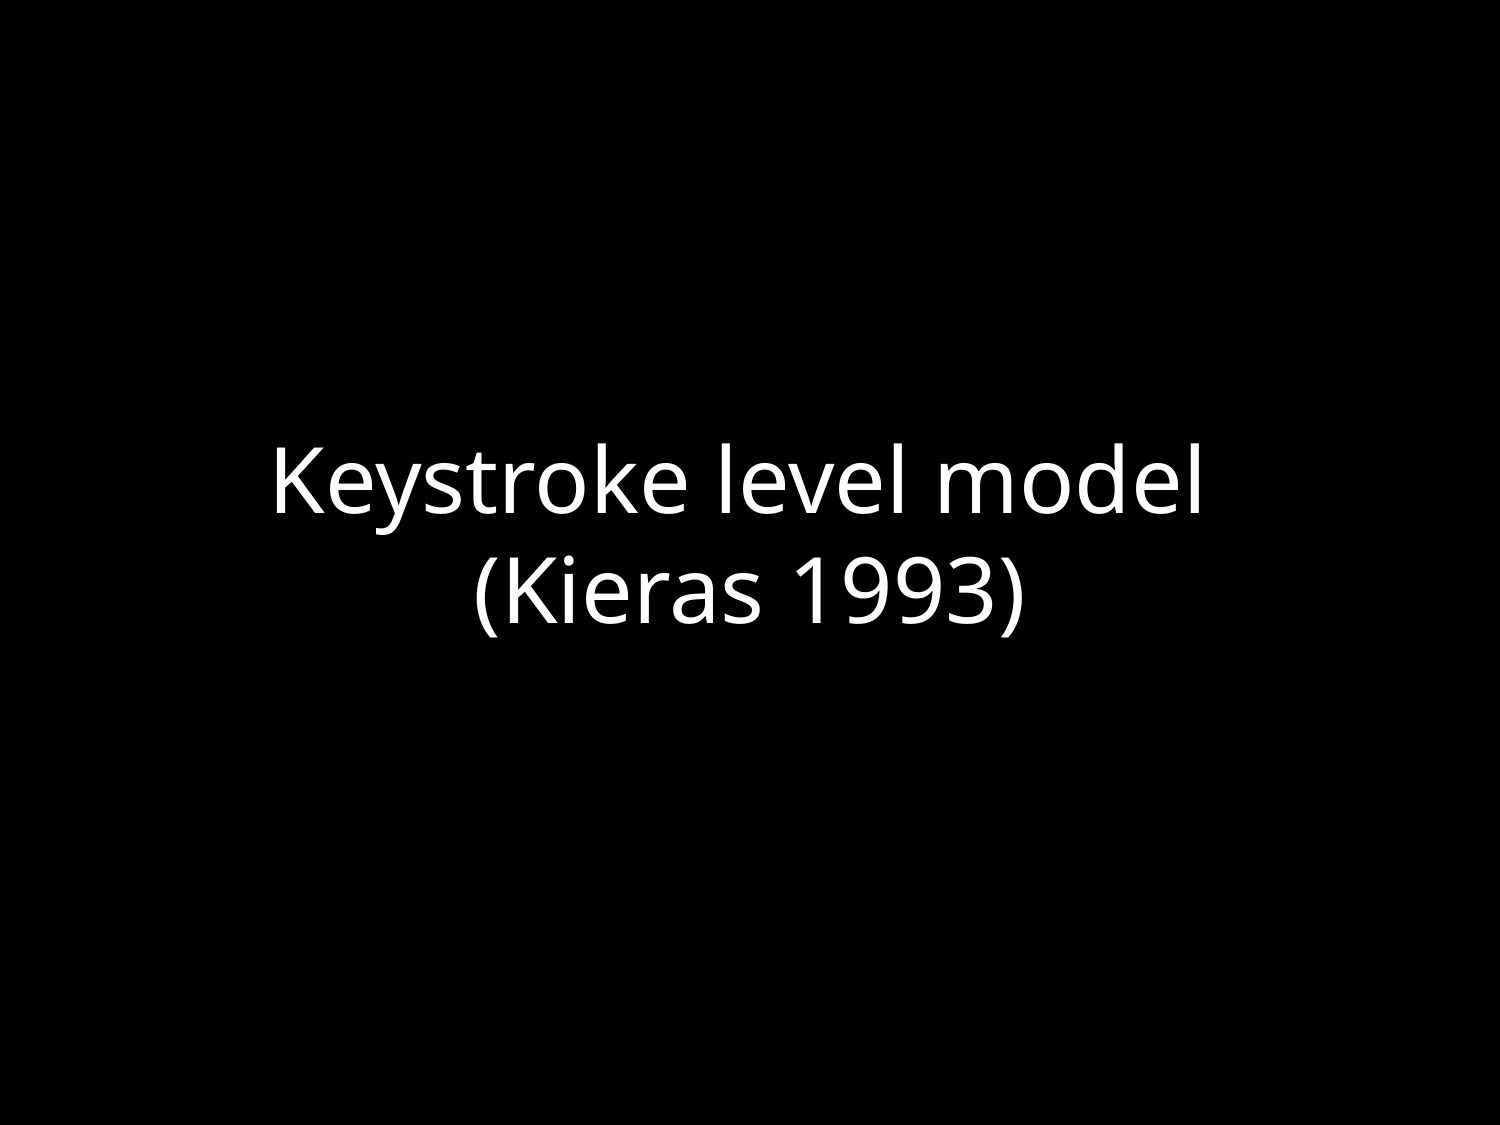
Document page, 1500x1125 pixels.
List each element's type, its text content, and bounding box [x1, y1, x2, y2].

title Keystroke level model (Kieras 1993) [75, 45, 1425, 1019]
